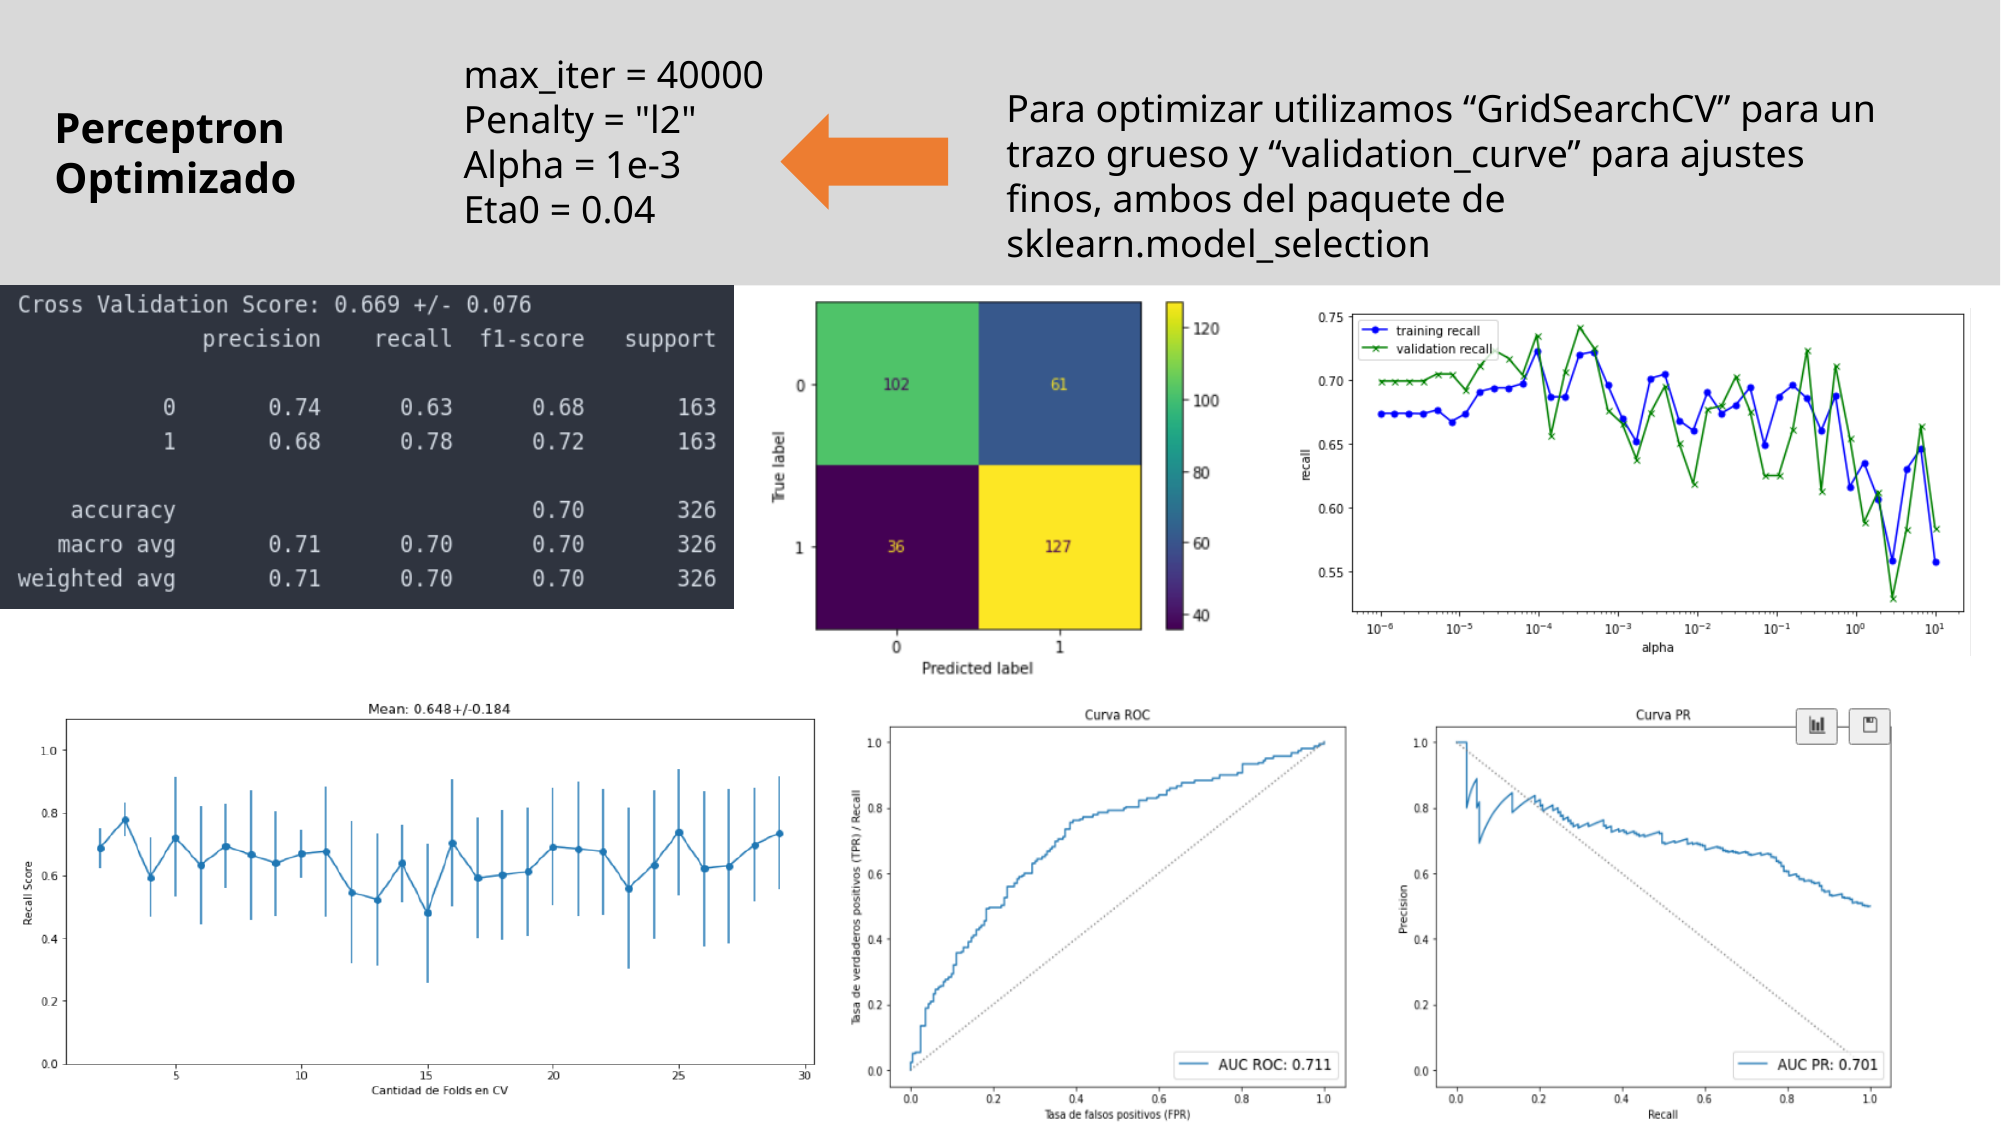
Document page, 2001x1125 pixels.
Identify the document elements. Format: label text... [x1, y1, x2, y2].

picture [767, 295, 1224, 681]
text_box [777, 108, 951, 215]
picture [0, 285, 735, 609]
text_box max_iter = 40000 Penalty = "l2" Alpha = 1e-3 Eta0 = 0.04 [448, 43, 794, 254]
text_box [0, 0, 2001, 287]
picture [1295, 308, 1971, 656]
picture [847, 701, 1894, 1125]
text_box Para optimizar utilizamos “GridSearchCV” para un trazo grueso y “validation_curve” para ajustes finos, ambos del paquete de sklearn.model_selection [991, 77, 1914, 288]
picture [17, 695, 821, 1101]
text_box Perceptron Optimizado [39, 94, 386, 209]
